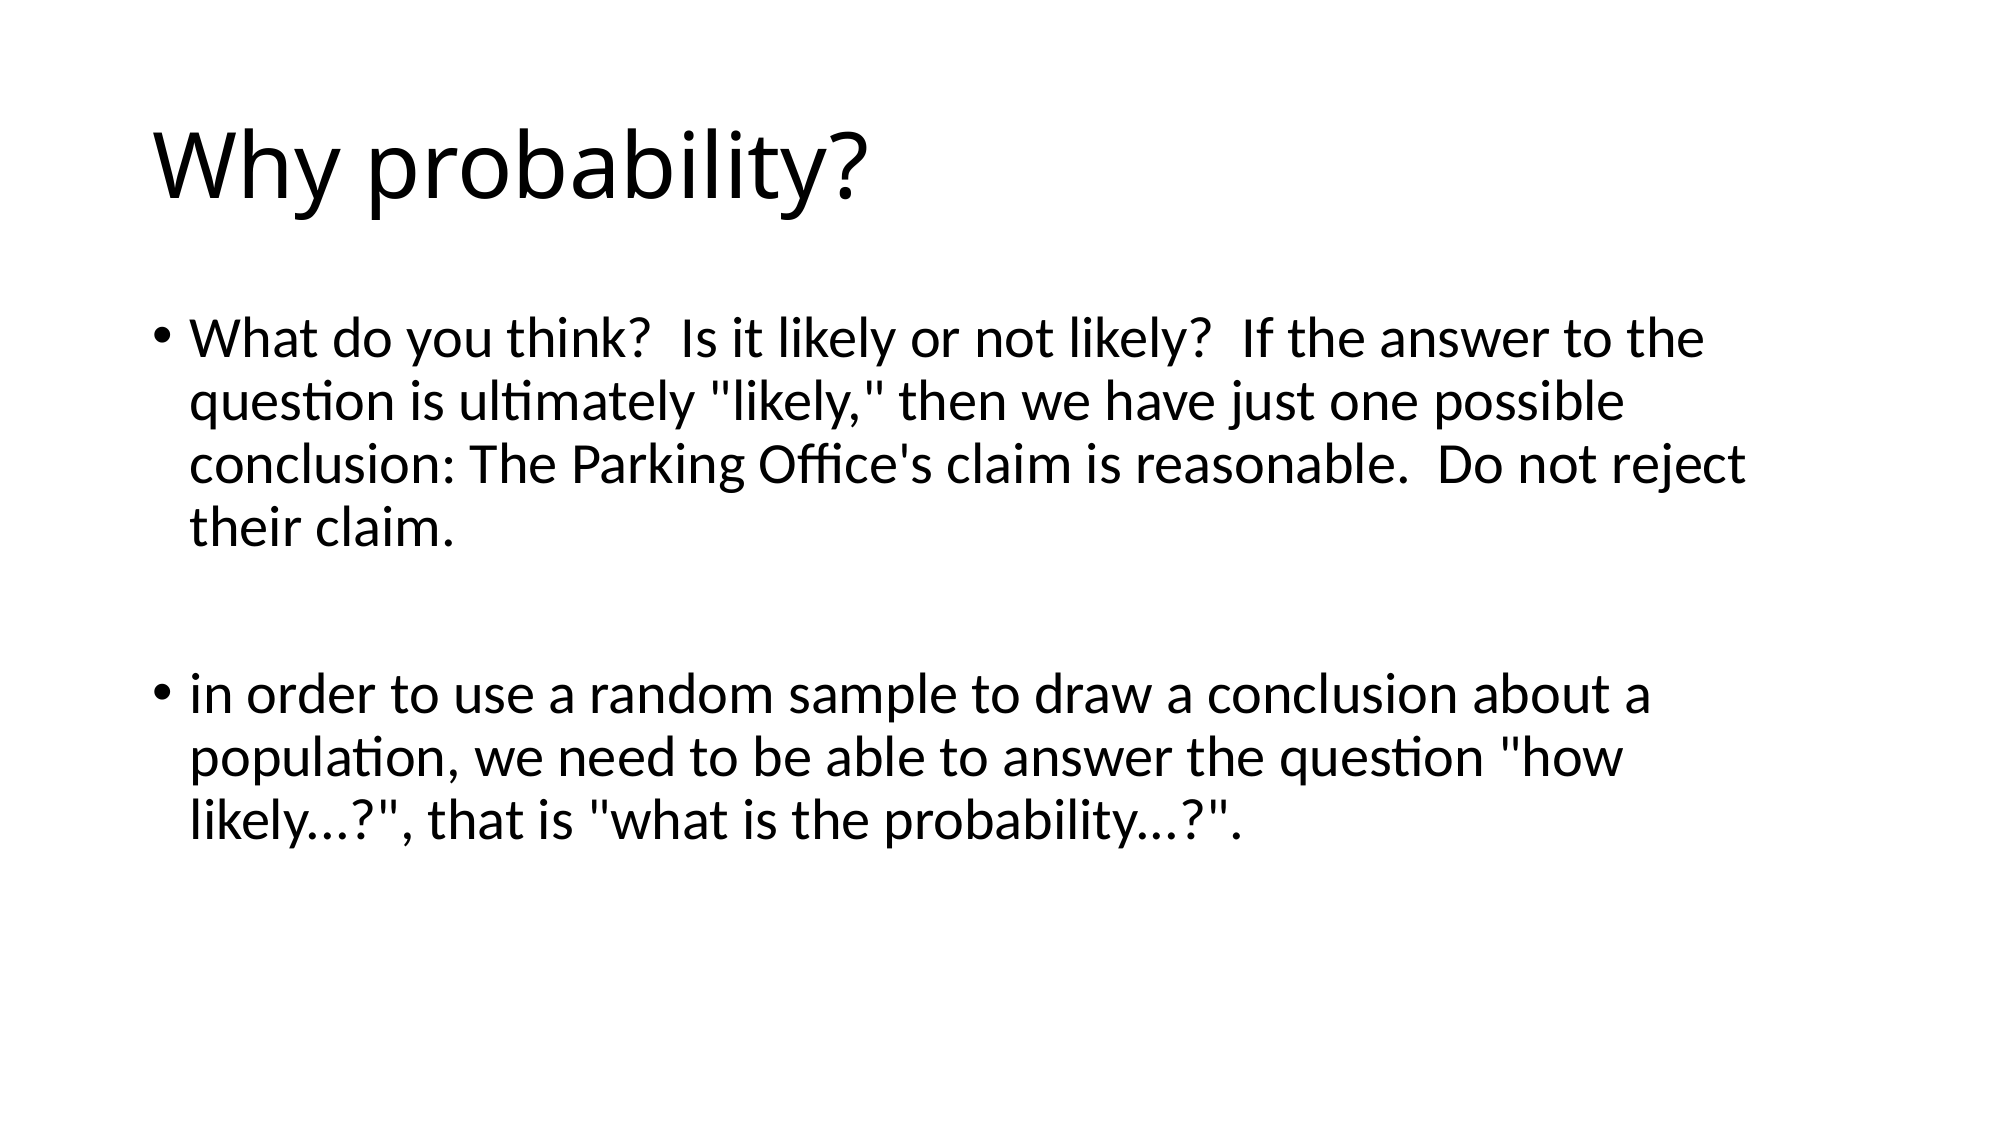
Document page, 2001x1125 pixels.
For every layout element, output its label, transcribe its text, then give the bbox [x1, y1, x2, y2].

list What do you think? Is it likely or not likely? If the answer to the question is ultimately "likely," then we have just one possible conclusion: The Parking Office's claim is reasonable. Do not reject their claim. in order to use a random sample to draw a conclusion about a population, we need to be able to answer the question "how likely...?", that is "what is the probability...?". [137, 299, 1863, 1014]
title Why probability? [137, 59, 1863, 278]
